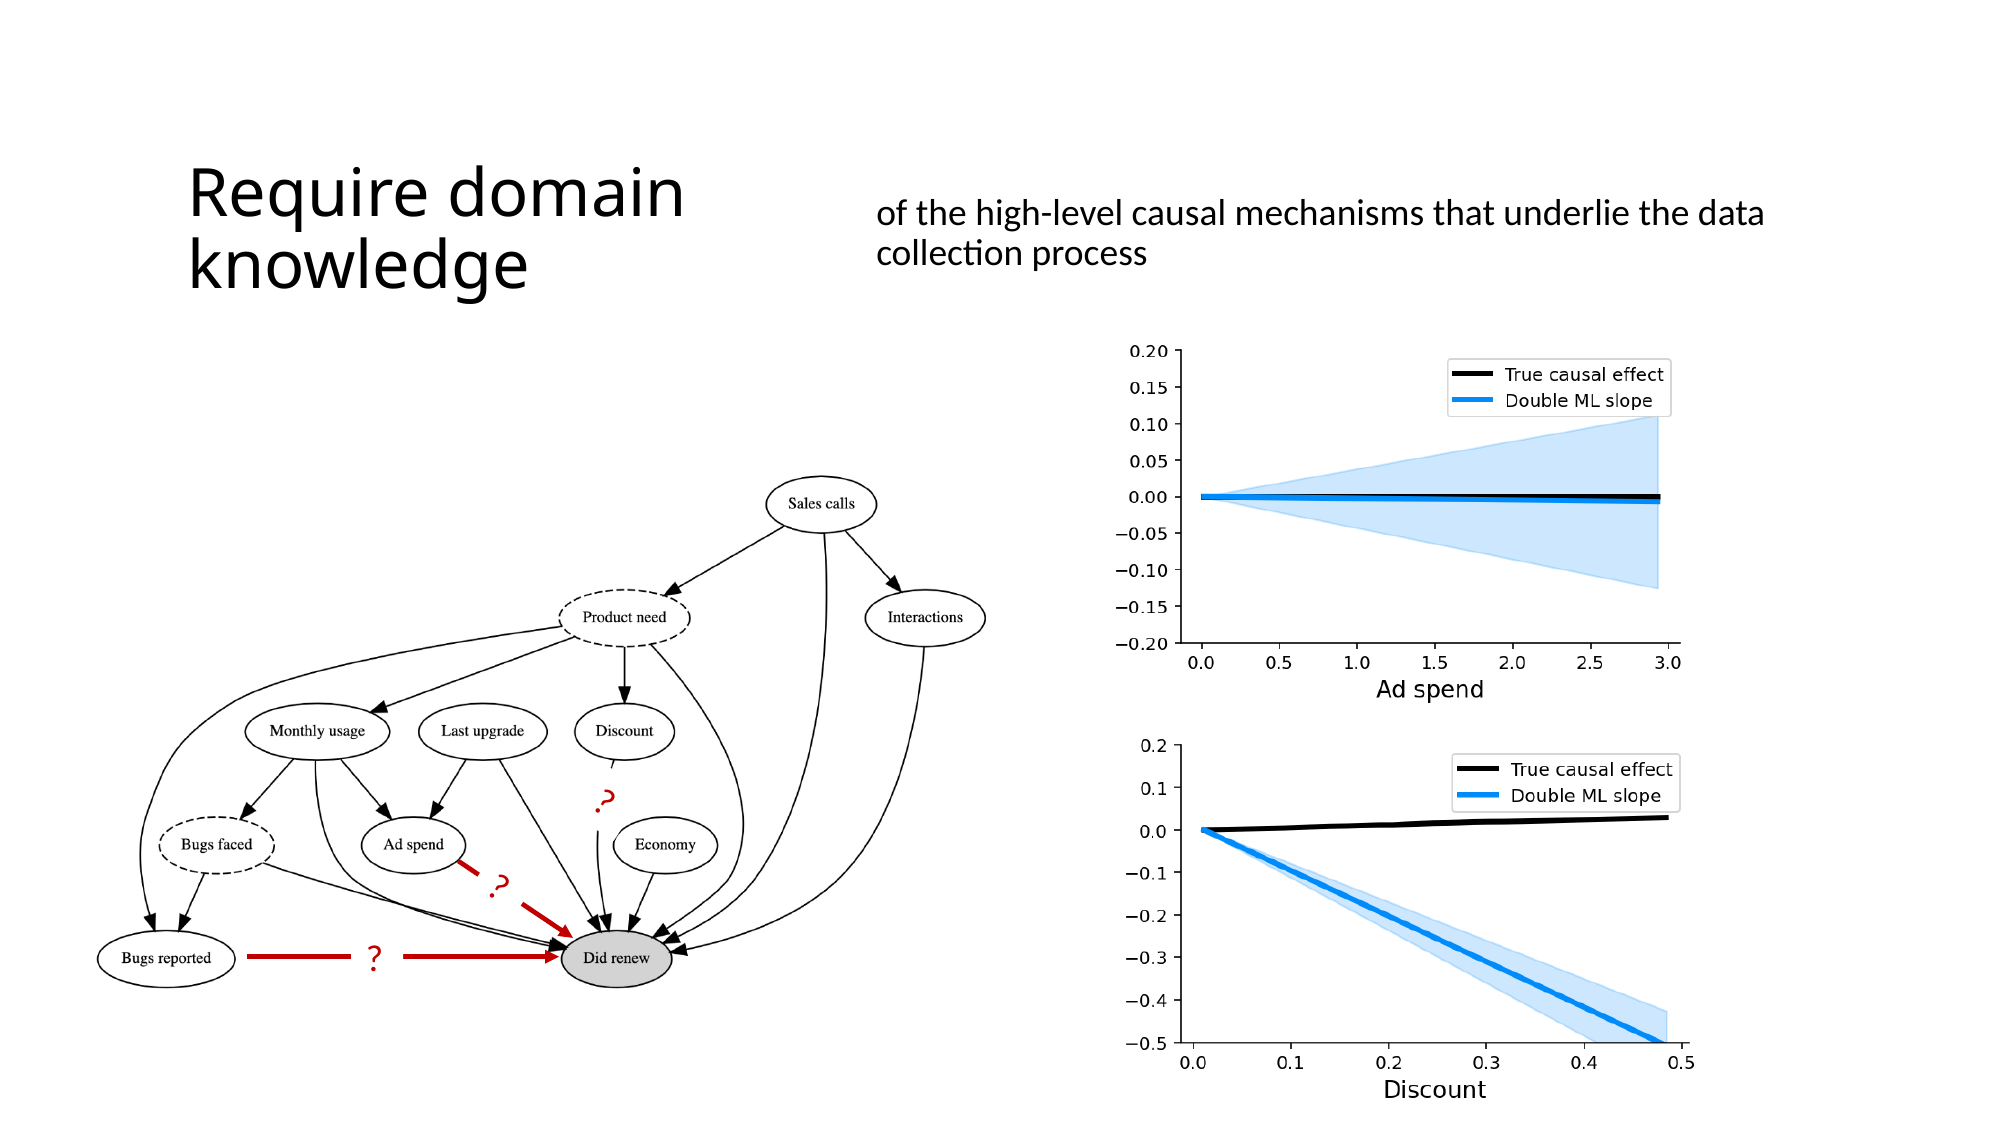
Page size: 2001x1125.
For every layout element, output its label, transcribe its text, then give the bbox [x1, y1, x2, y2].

title Require domain knowledge [172, 96, 773, 367]
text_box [458, 861, 573, 938]
picture [91, 331, 2000, 1116]
list of the high-level causal mechanisms that underlie the data collection process [861, 96, 1863, 331]
